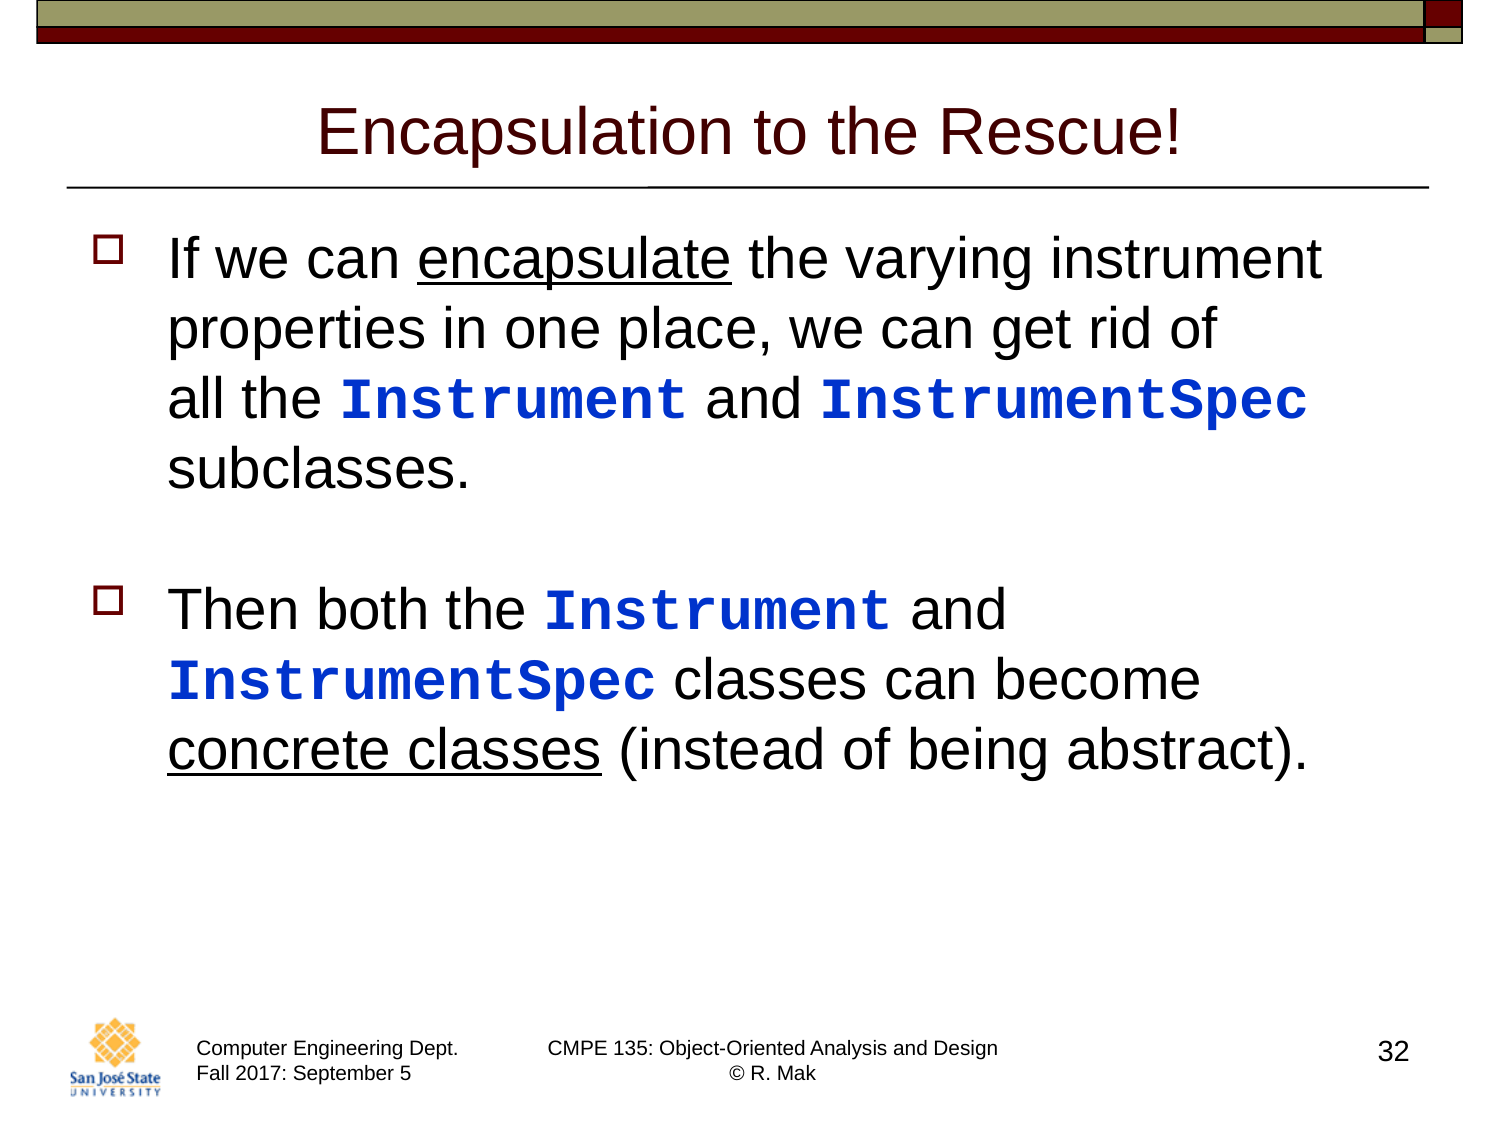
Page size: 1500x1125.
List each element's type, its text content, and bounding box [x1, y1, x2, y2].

slide_number 32 [1335, 1025, 1425, 1100]
title Encapsulation to the Rescue! [75, 67, 1425, 175]
picture [60, 1012, 166, 1112]
list If we can encapsulate the varying instrument properties in one place, we can get rid of all the Instrument and InstrumentSpec subclasses. Then both the Instrument and InstrumentSpec classes can become concrete classes (instead of being abstract). [75, 212, 1425, 1006]
